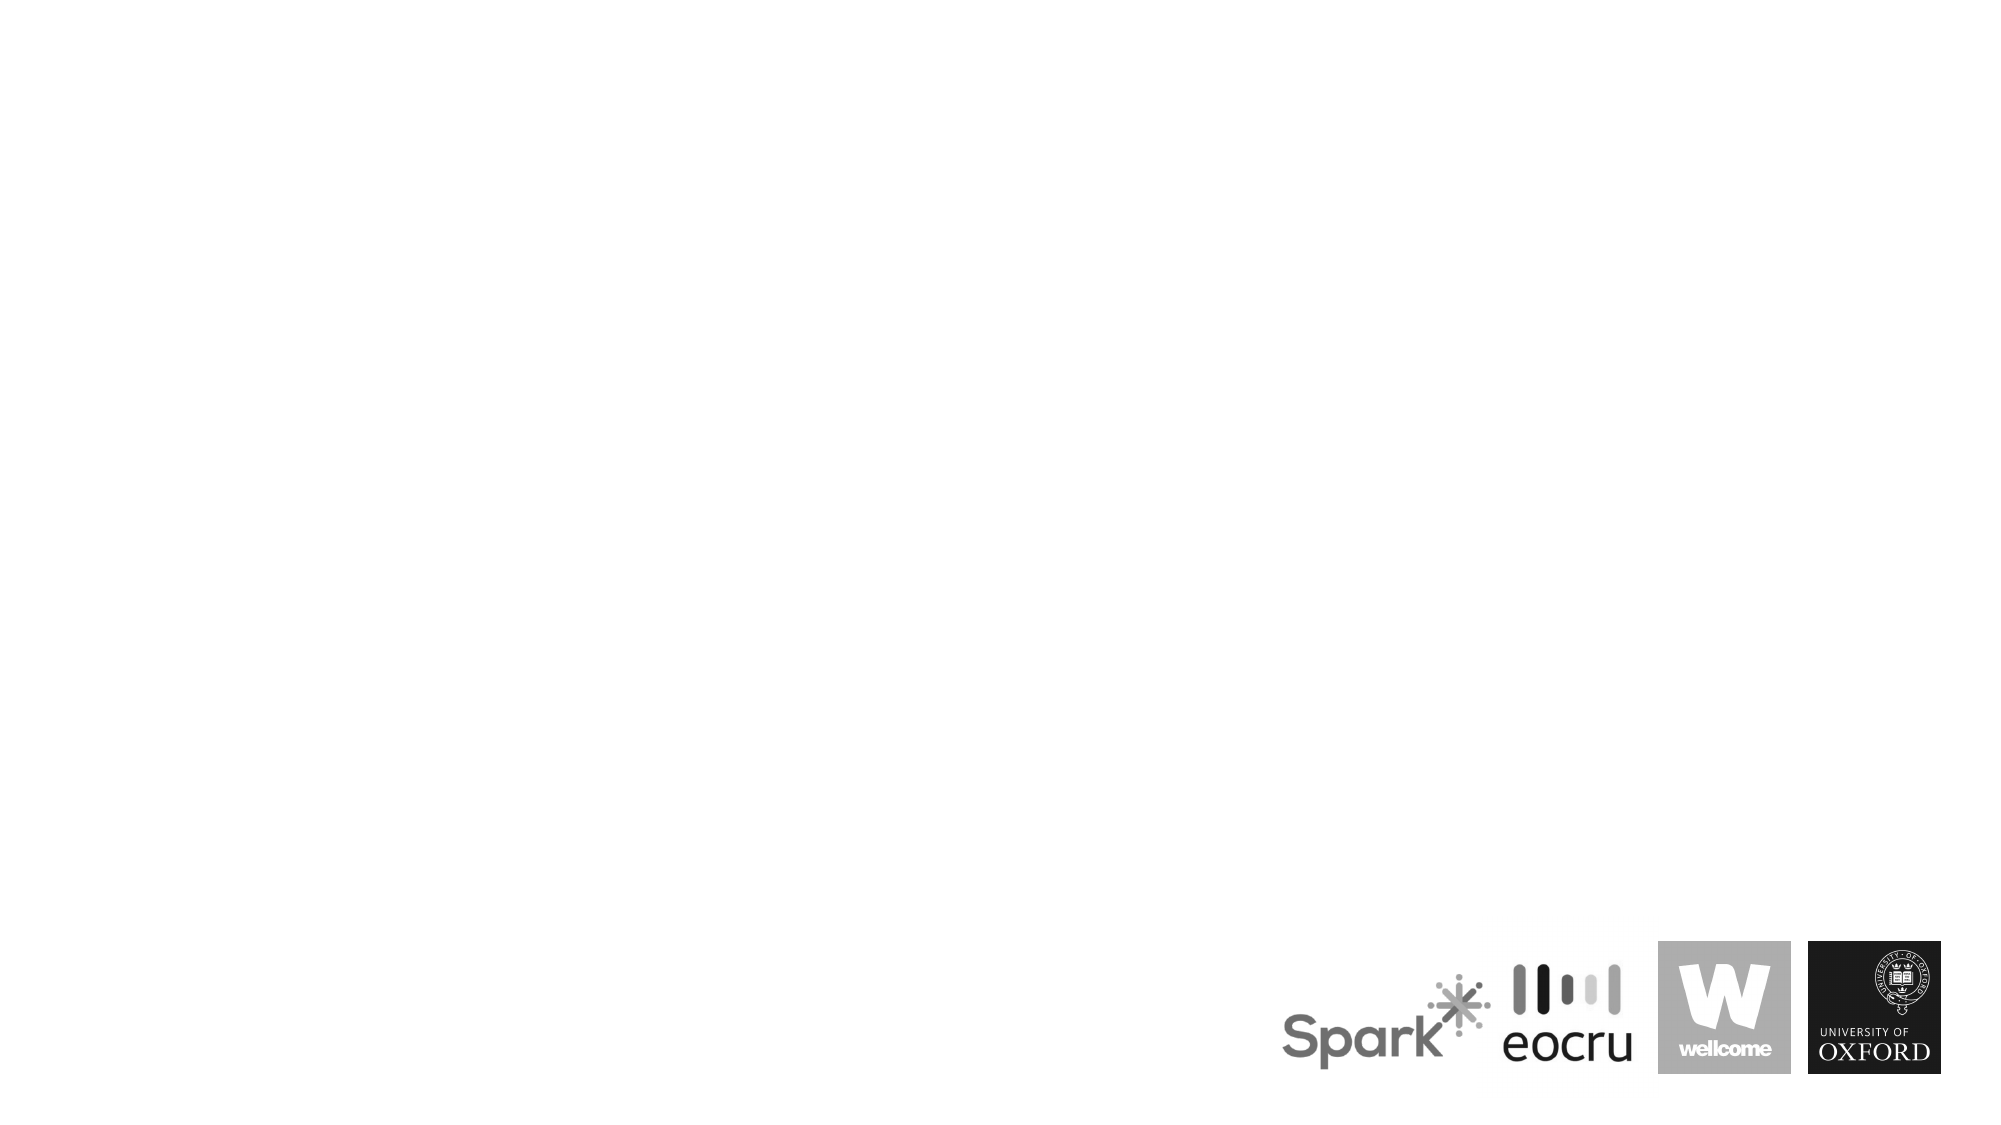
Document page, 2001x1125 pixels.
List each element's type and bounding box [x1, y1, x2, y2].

picture [1808, 941, 1941, 1074]
picture [1267, 916, 1791, 1098]
